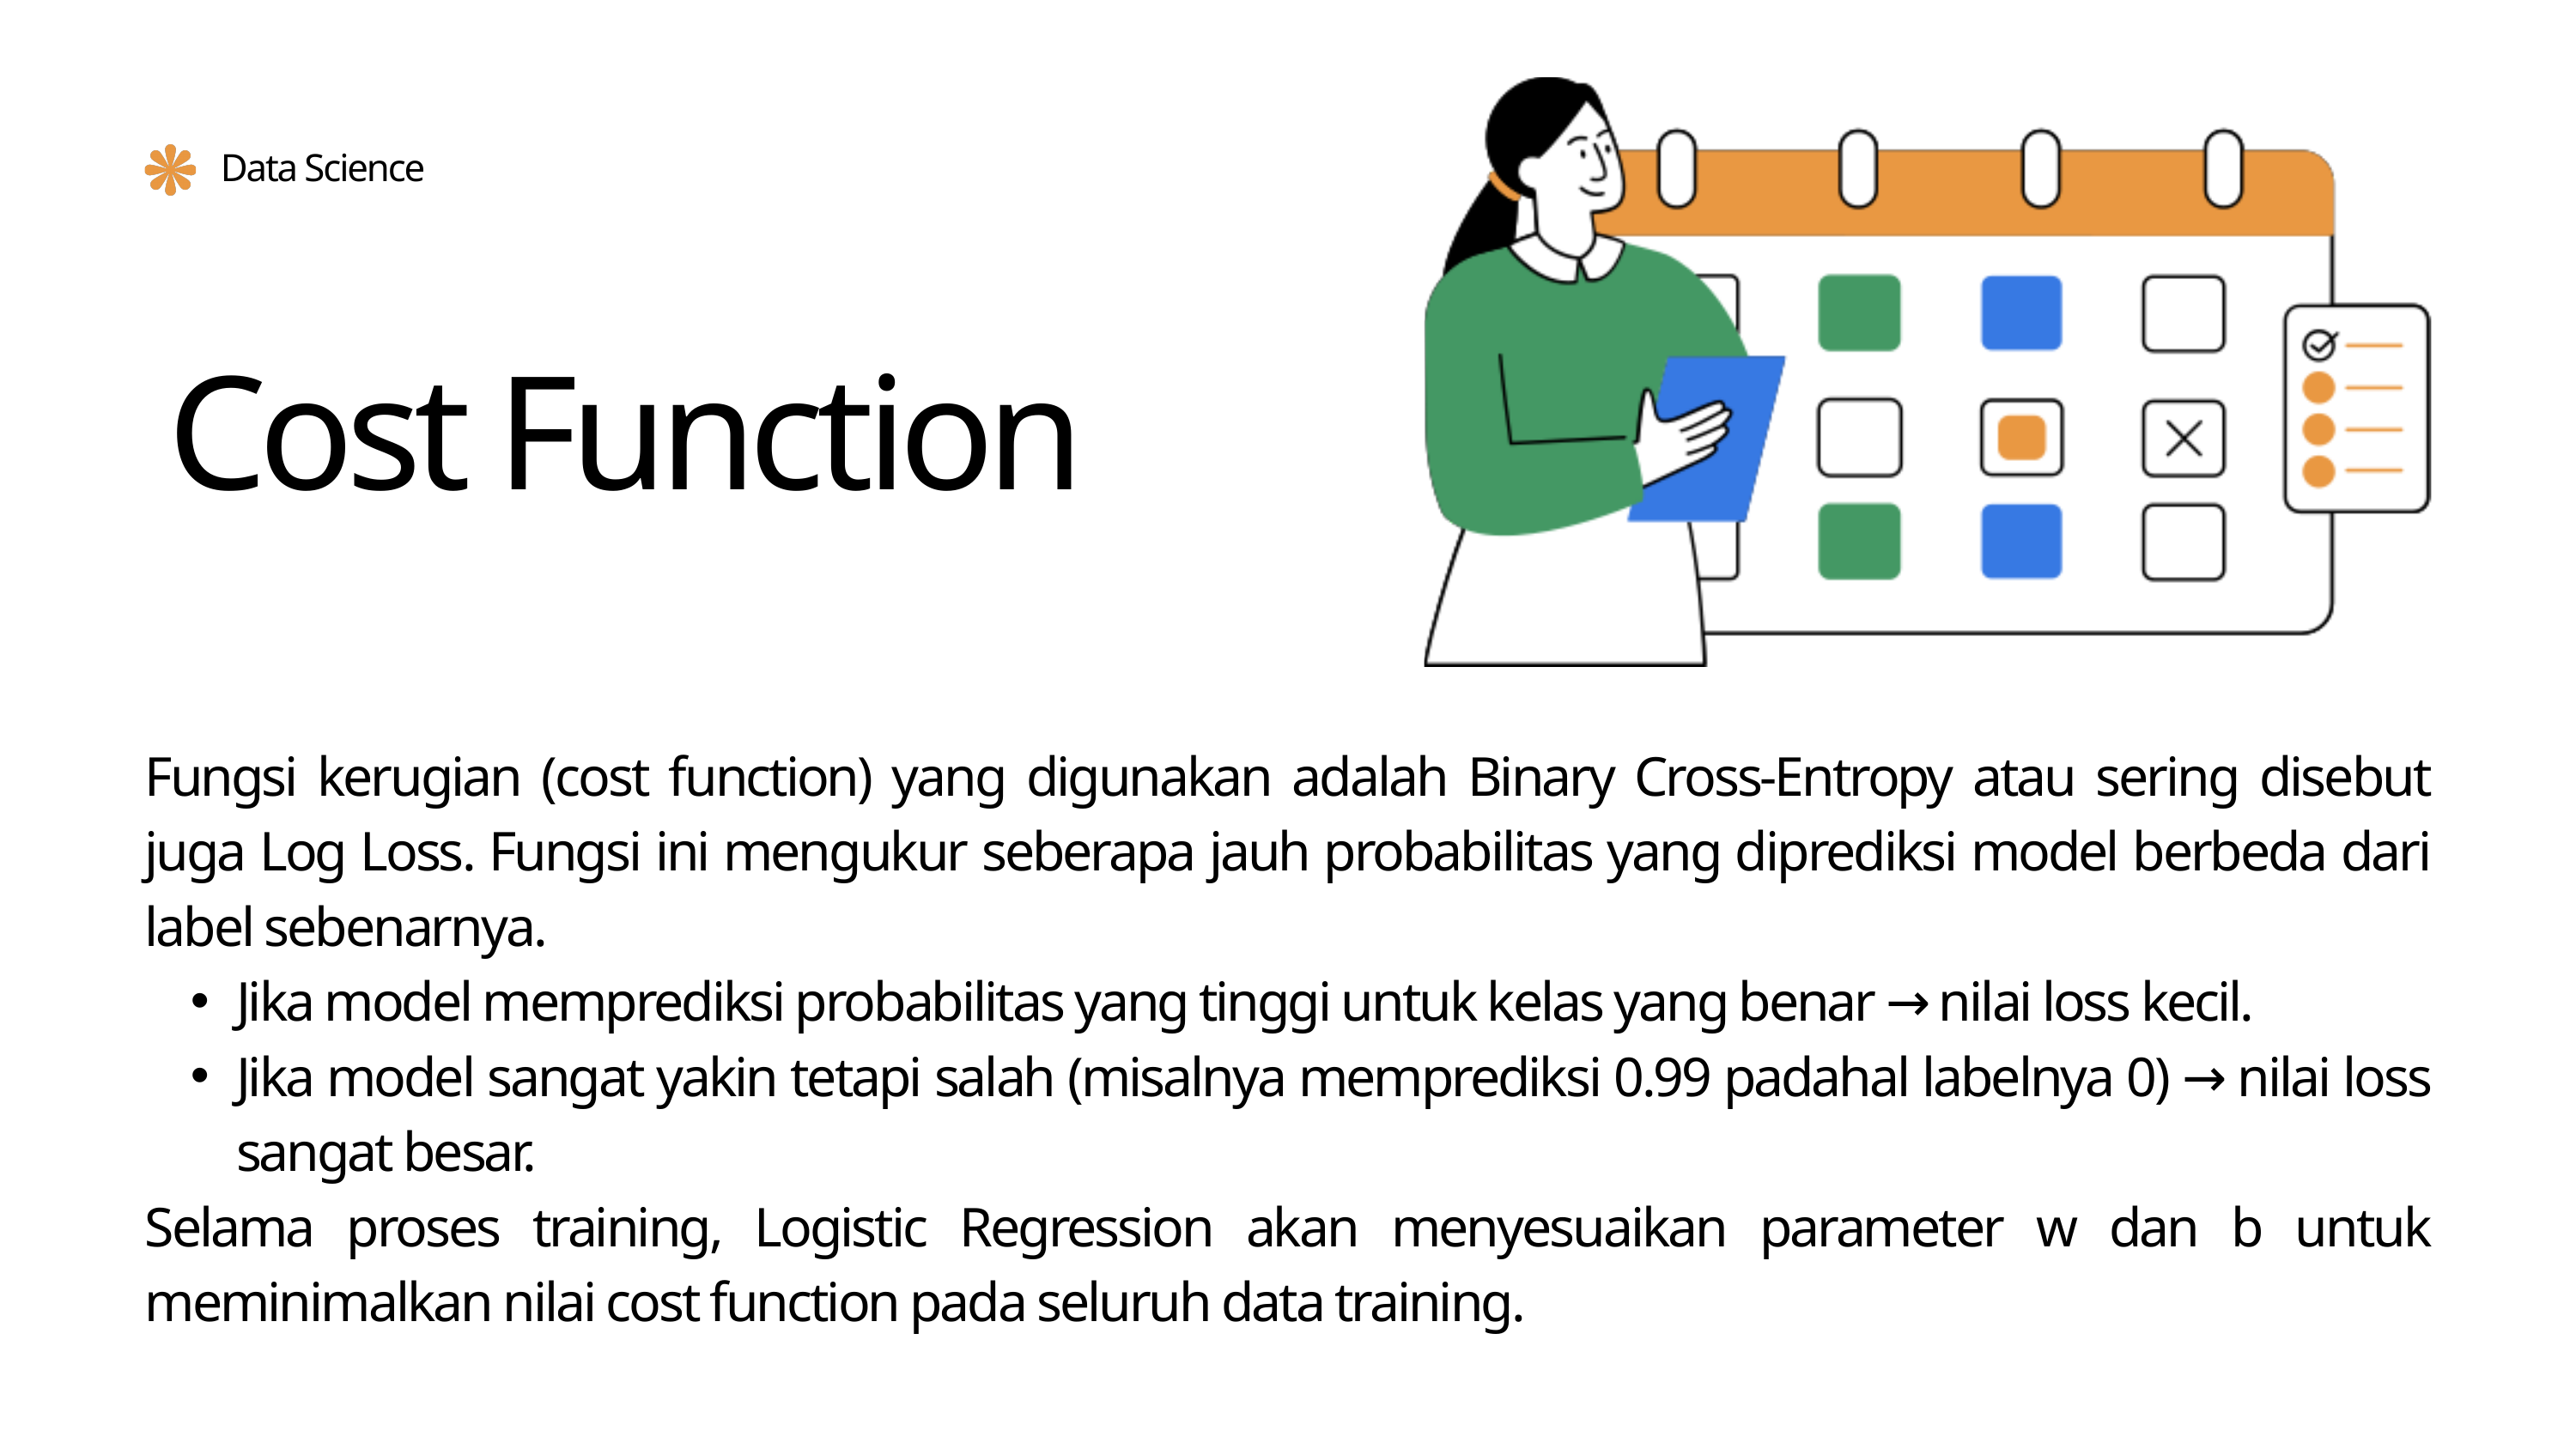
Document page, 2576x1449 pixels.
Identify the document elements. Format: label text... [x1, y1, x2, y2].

text_box Data Science [220, 155, 507, 189]
text_box Cost Function [167, 384, 1424, 522]
text_box [144, 144, 197, 197]
text_box [1424, 77, 2432, 668]
text_box Fungsi kerugian (cost function) yang digunakan adalah Binary Cross-Entropy atau sering disebut juga Log Loss. Fungsi ini mengukur seberapa jauh probabilitas yang diprediksi model berbeda dari label sebenarnya. Jika model memprediksi probabilitas yang tinggi untuk kelas yang benar → nilai loss kecil. Jika model sangat yakin tetapi salah (misalnya memprediksi 0.99 padahal labelnya 0) → nilai loss sangat besar. Selama proses training, Logistic Regression akan menyesuaikan parameter w dan b untuk meminimalkan nilai cost function pada seluruh data training. [144, 731, 2432, 1333]
